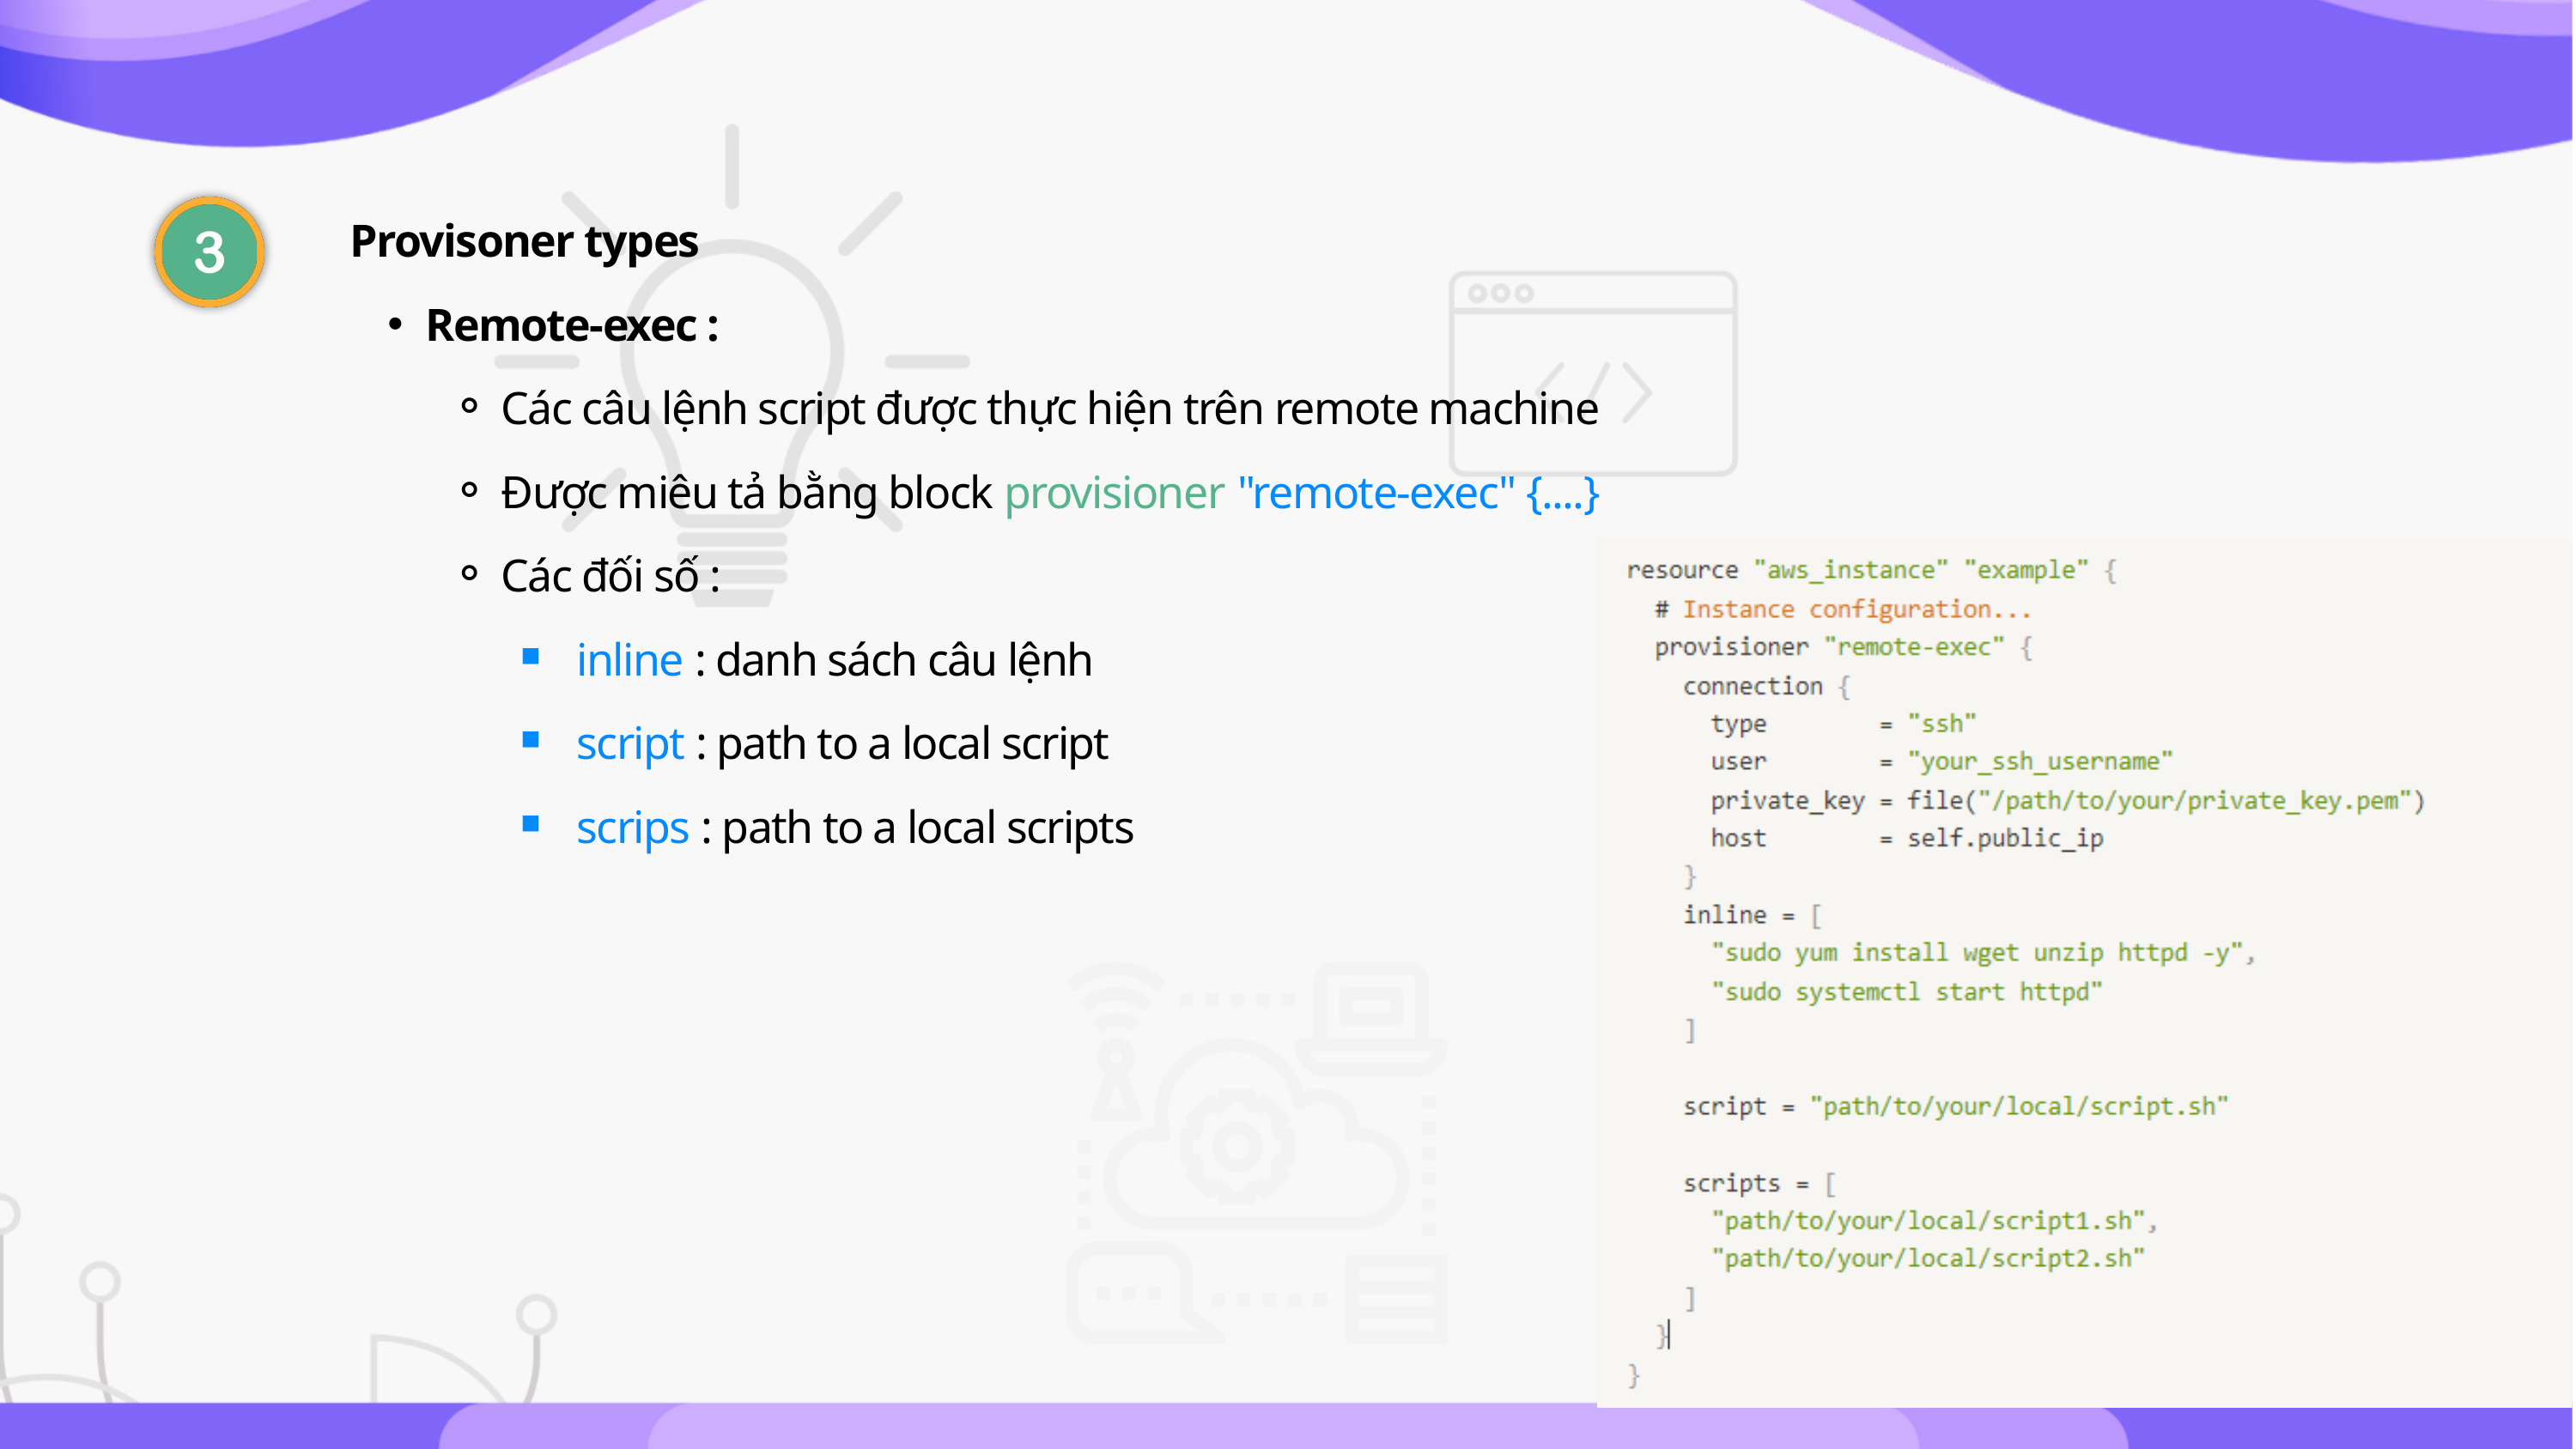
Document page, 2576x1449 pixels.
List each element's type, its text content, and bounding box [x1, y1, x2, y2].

text_box [161, 204, 258, 300]
text_box Provisoner types Remote-exec : Các câu lệnh script được thực hiện trên remote machine Được miêu tả bằng block provisioner "remote-exec" {....} Các đối số : inline : danh sách câu lệnh script : path to a local script scrips : path to a local scripts [349, 182, 2267, 852]
text_box [1597, 537, 2573, 1408]
text_box [144, 187, 275, 317]
text_box [155, 197, 264, 307]
text_box [0, 0, 2573, 1449]
